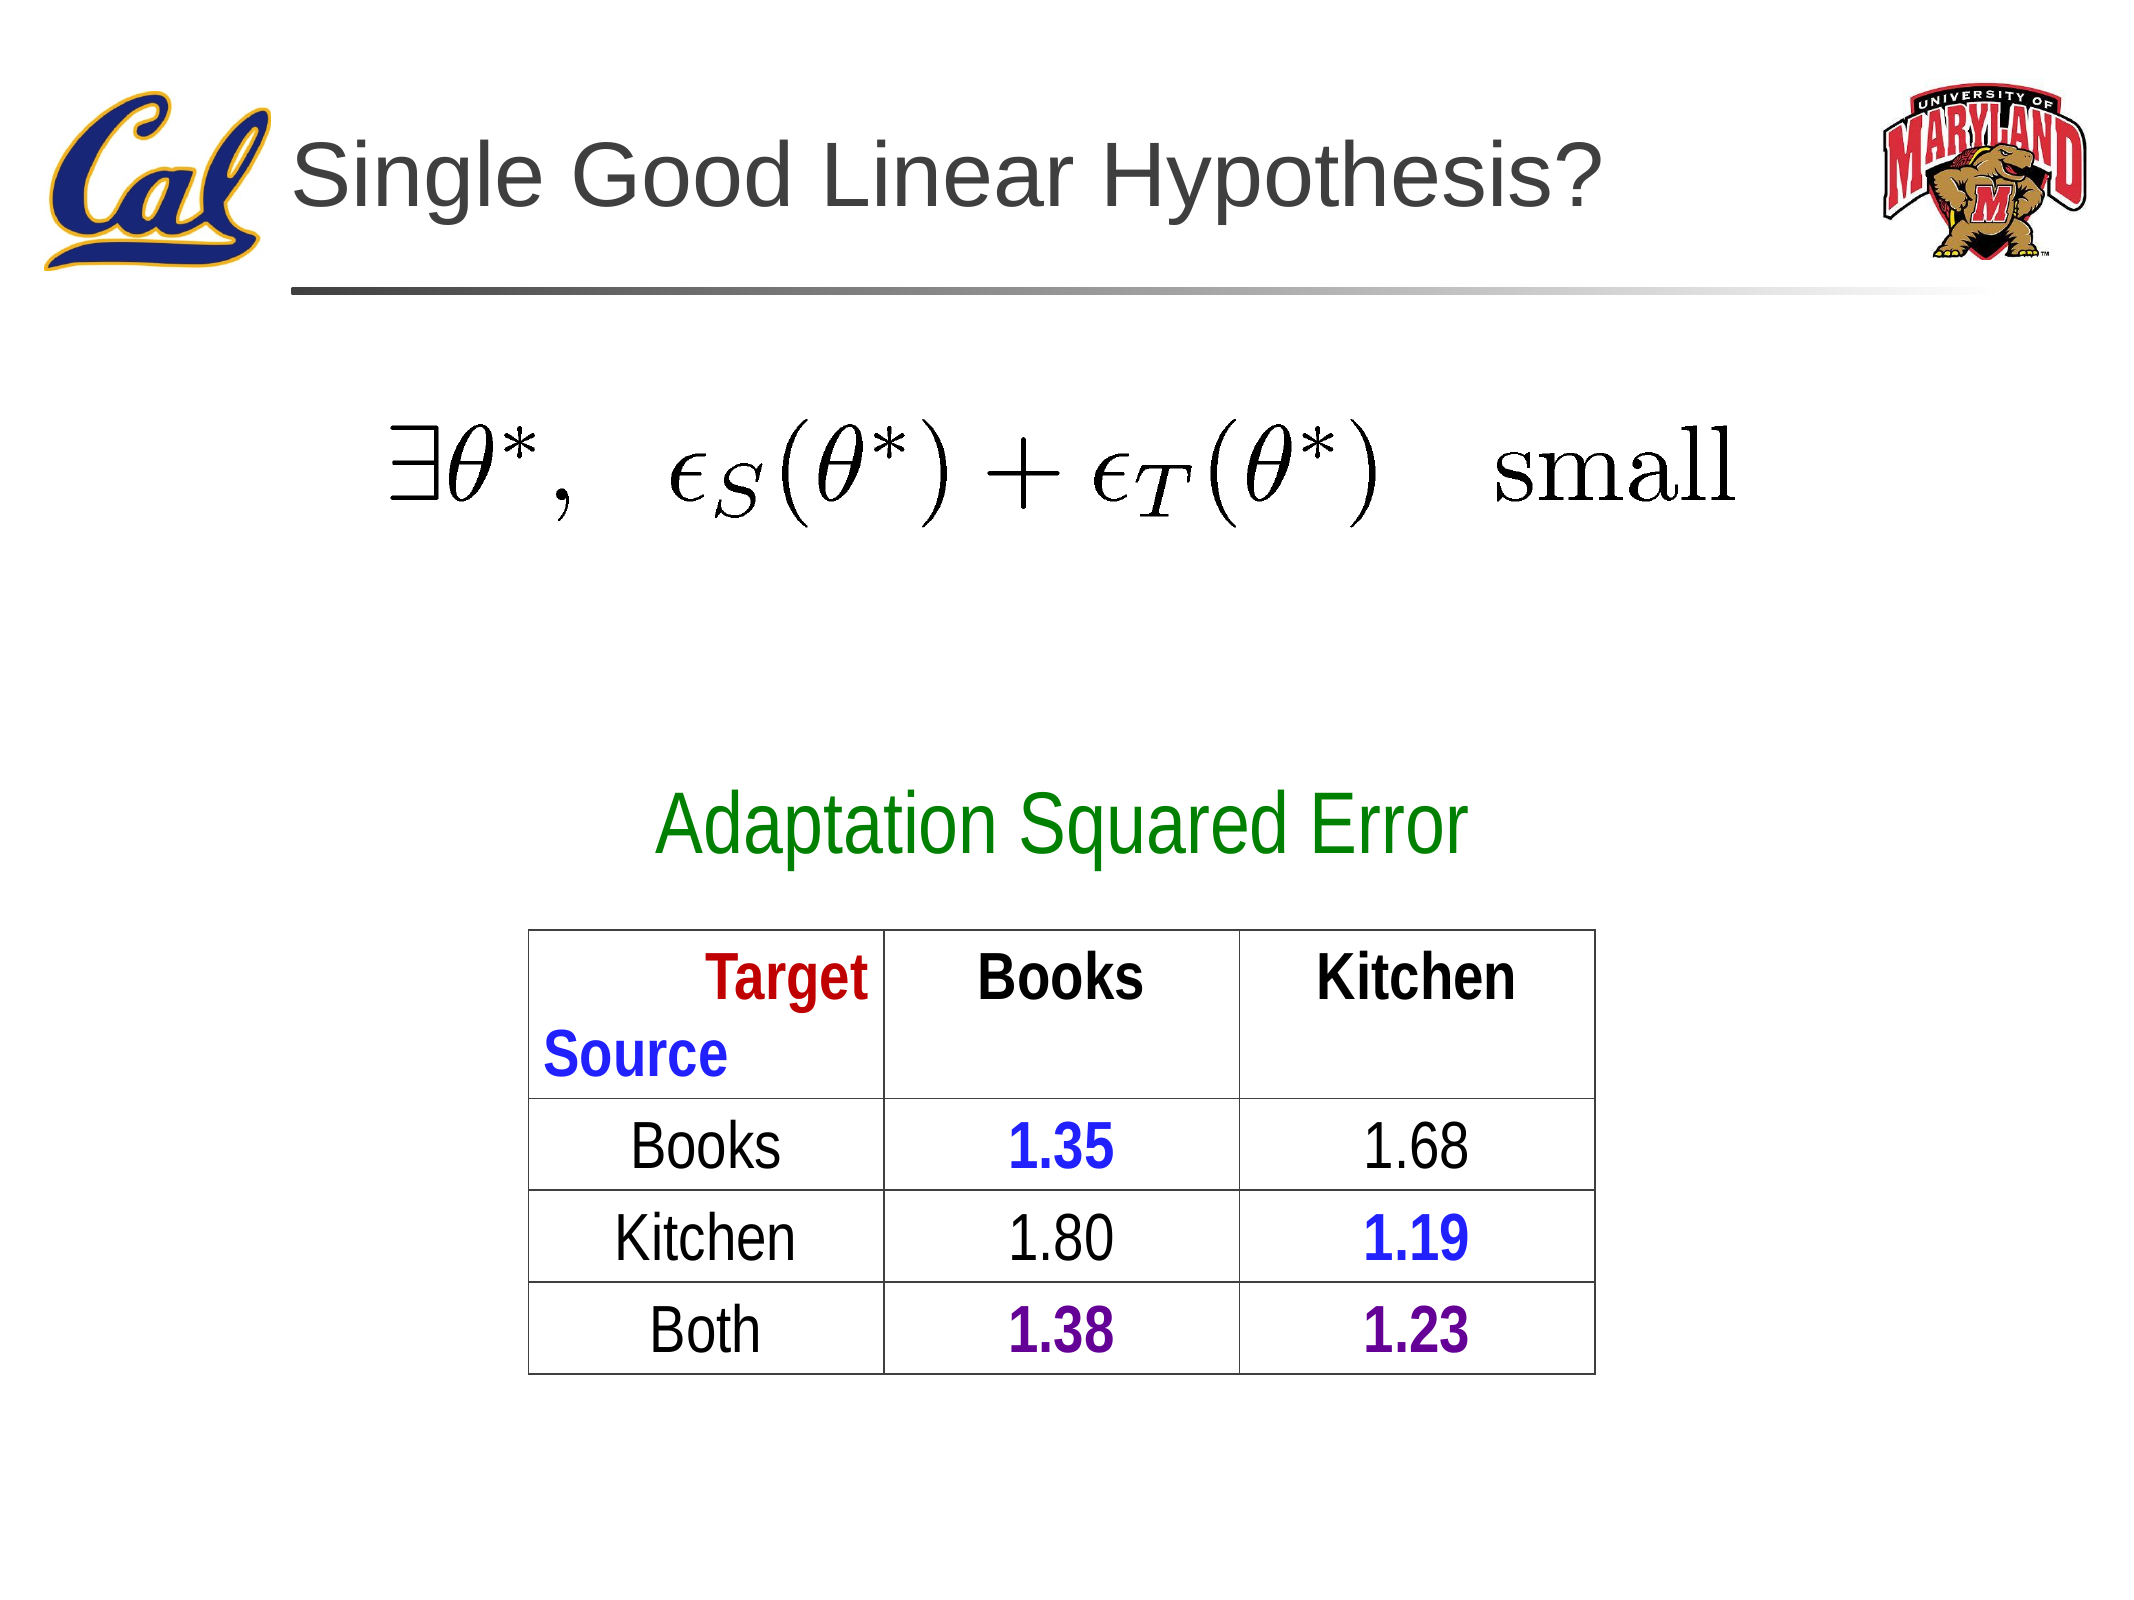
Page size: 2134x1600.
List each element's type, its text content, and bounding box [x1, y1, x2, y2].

table_cell 1.68 [1240, 1099, 1594, 1189]
picture [387, 415, 1744, 535]
table_cell Both [529, 1283, 883, 1373]
text_box Adaptation Squared Error [614, 758, 1513, 879]
table_cell 1.35 [885, 1099, 1239, 1189]
table_header Kitchen [1240, 931, 1594, 1098]
table_cell 1.80 [885, 1191, 1239, 1281]
table_cell 1.23 [1240, 1283, 1594, 1373]
table_header Books [885, 931, 1239, 1098]
table_cell Kitchen [529, 1191, 883, 1281]
table_cell 1.19 [1240, 1191, 1594, 1281]
table_cell Books [529, 1099, 883, 1189]
title Single Good Linear Hypothesis? [269, 35, 2134, 304]
picture [44, 91, 269, 271]
table_header Target Source [529, 931, 883, 1098]
table_cell 1.38 [885, 1283, 1239, 1373]
